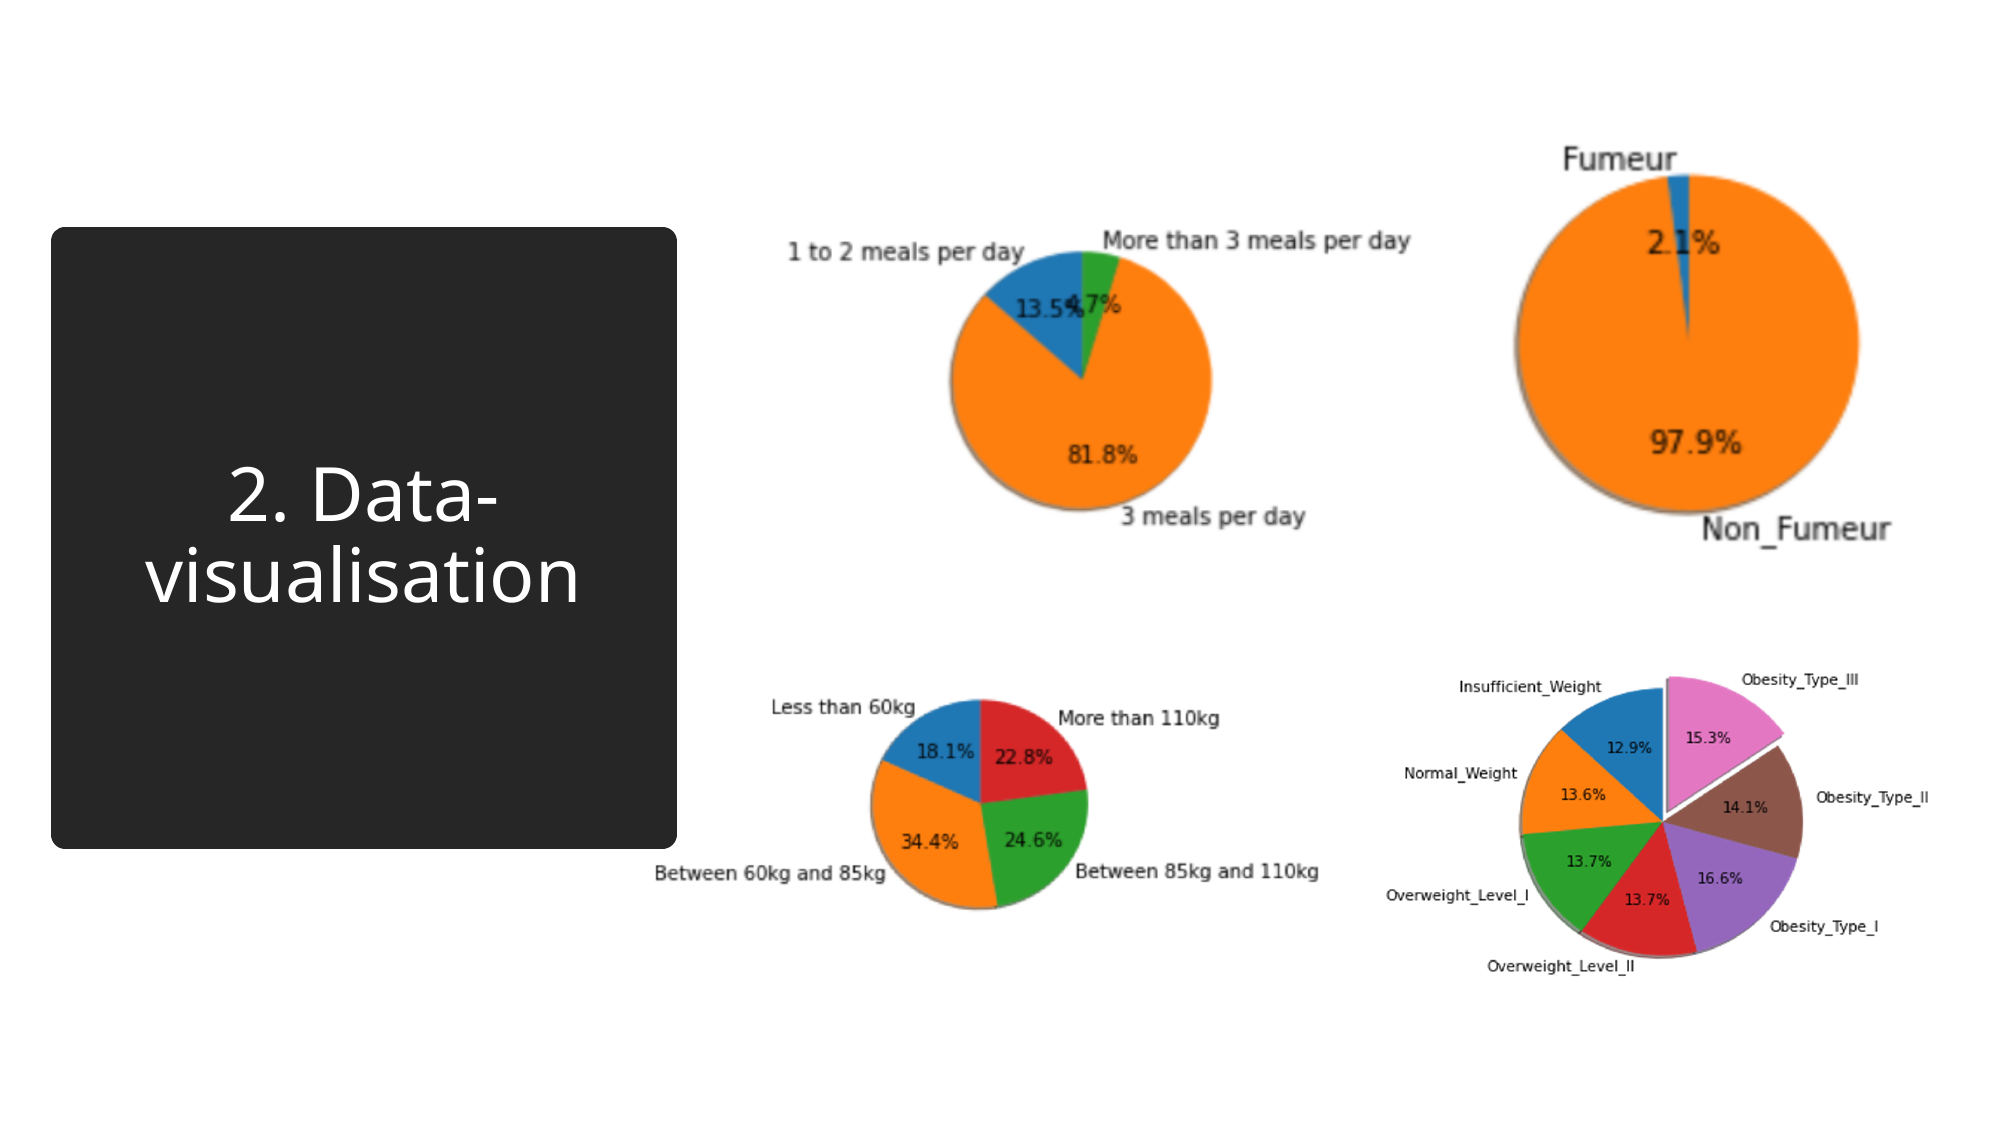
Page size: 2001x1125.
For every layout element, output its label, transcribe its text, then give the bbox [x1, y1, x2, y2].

picture [752, 187, 1419, 540]
picture [637, 662, 1332, 922]
picture [1486, 117, 1903, 569]
title 2. Data-visualisation [64, 241, 663, 835]
picture [1374, 662, 1938, 979]
